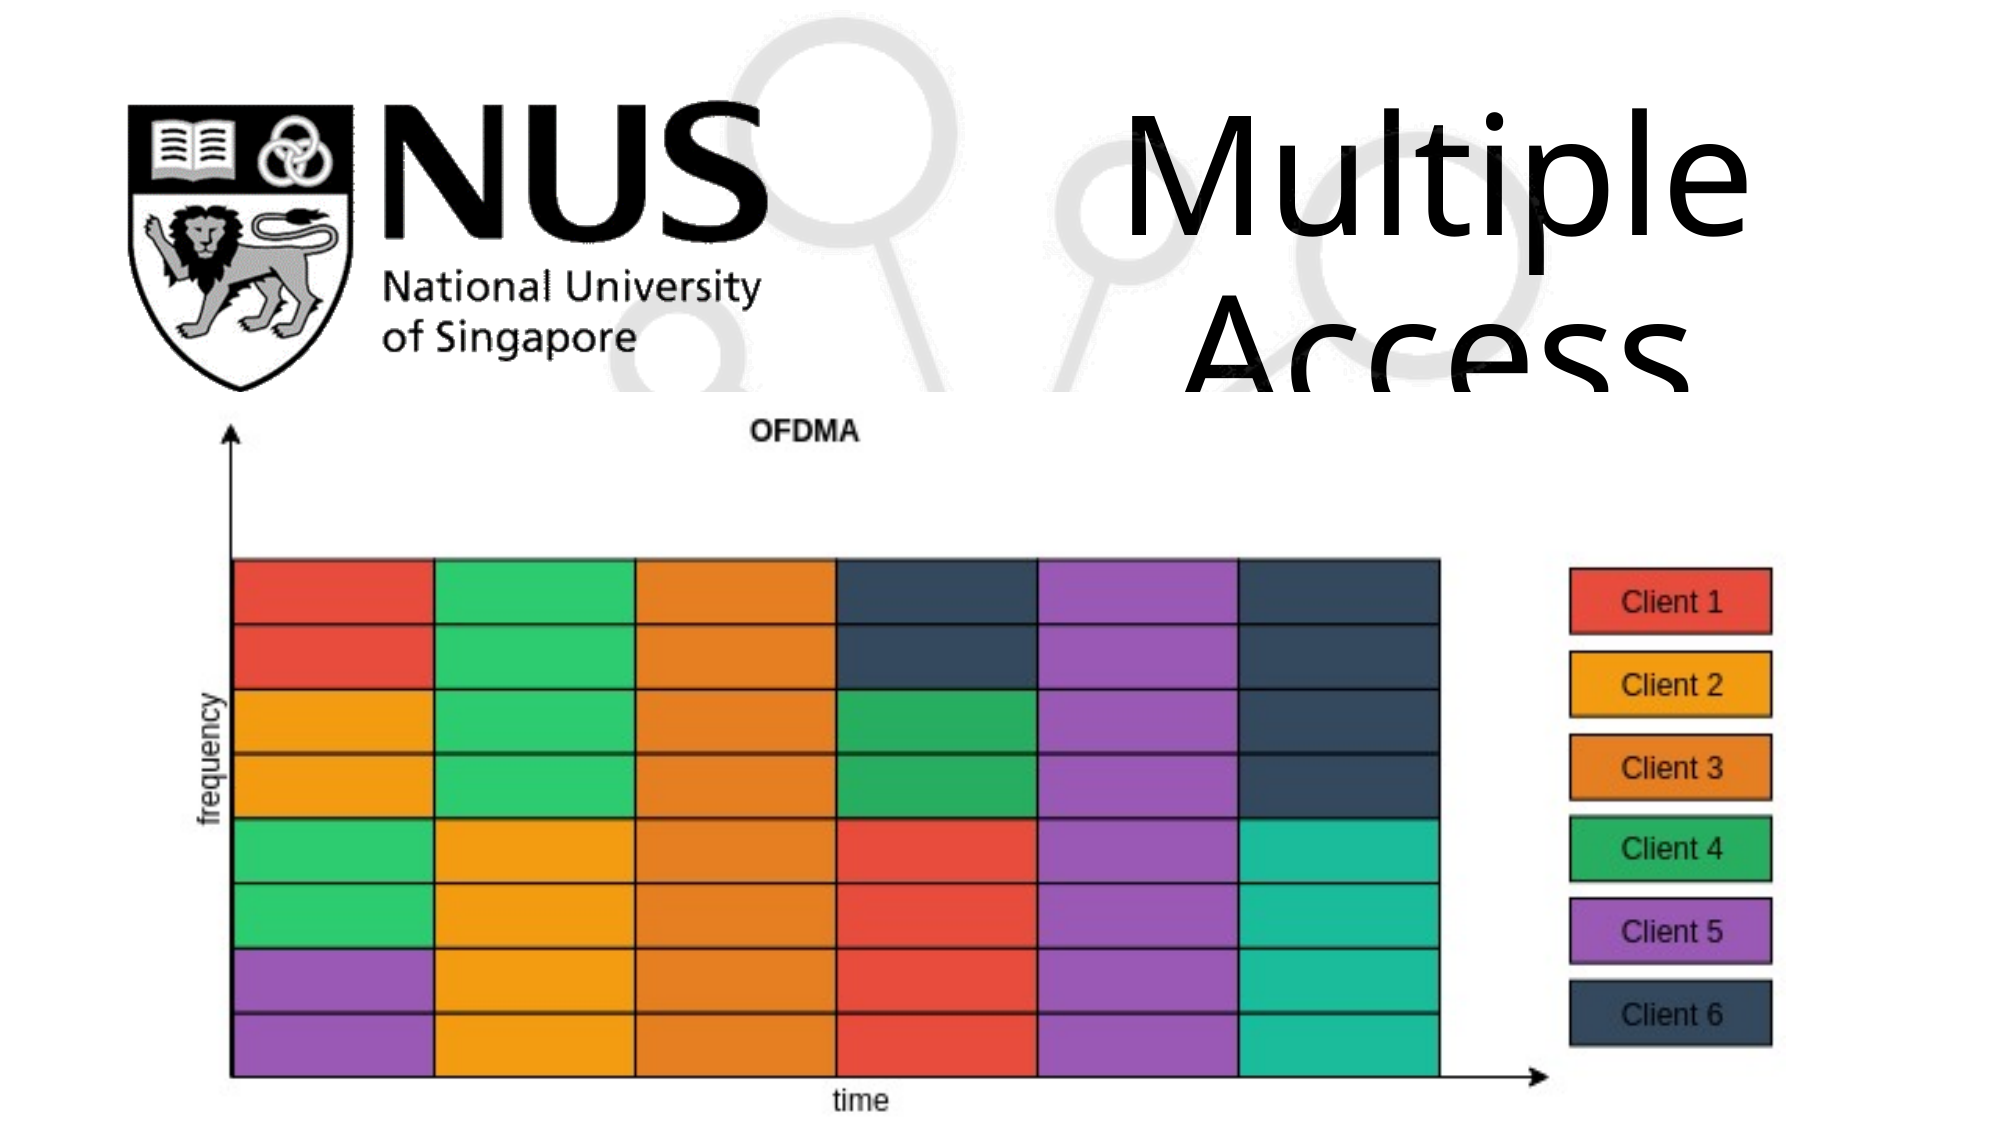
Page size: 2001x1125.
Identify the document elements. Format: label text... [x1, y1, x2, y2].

picture [0, 0, 1786, 1125]
title Multiple Access [1659, 76, 2000, 468]
